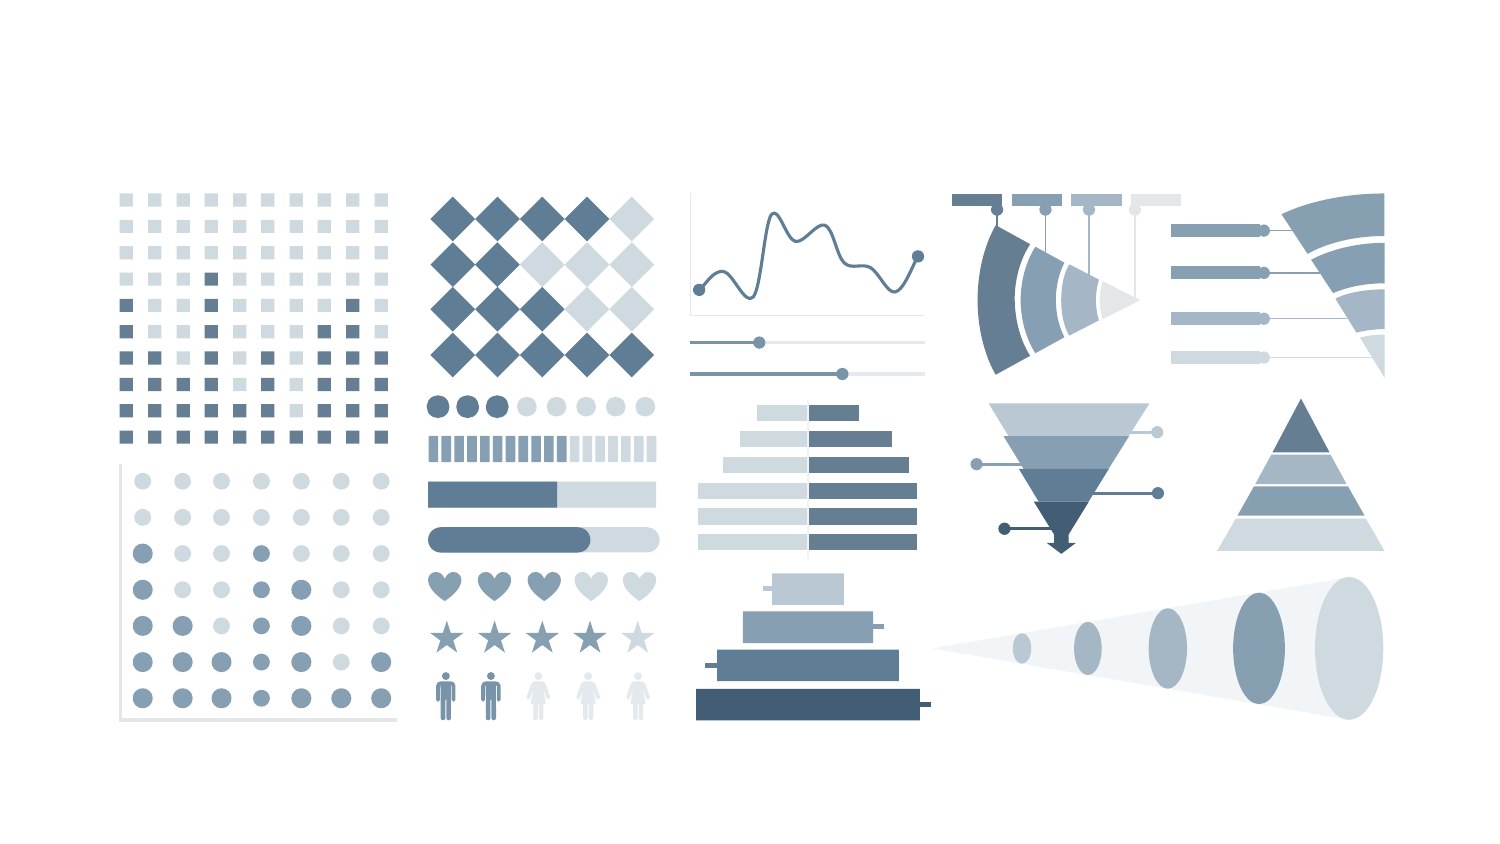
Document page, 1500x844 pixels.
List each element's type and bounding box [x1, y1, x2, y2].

text_box [976, 403, 1159, 555]
text_box [428, 435, 657, 463]
text_box [119, 463, 398, 721]
text_box [932, 576, 1384, 721]
text_box [1182, 193, 1385, 379]
text_box [1216, 398, 1385, 552]
text_box [951, 194, 1182, 375]
text_box [427, 481, 657, 508]
text_box [698, 399, 918, 560]
text_box [429, 620, 655, 653]
text_box [428, 571, 657, 602]
text_box [435, 671, 651, 721]
text_box [695, 572, 932, 721]
text_box [427, 396, 656, 417]
text_box [119, 193, 389, 445]
text_box [427, 526, 660, 553]
text_box [430, 196, 655, 378]
text_box [690, 192, 926, 317]
text_box [689, 342, 926, 375]
